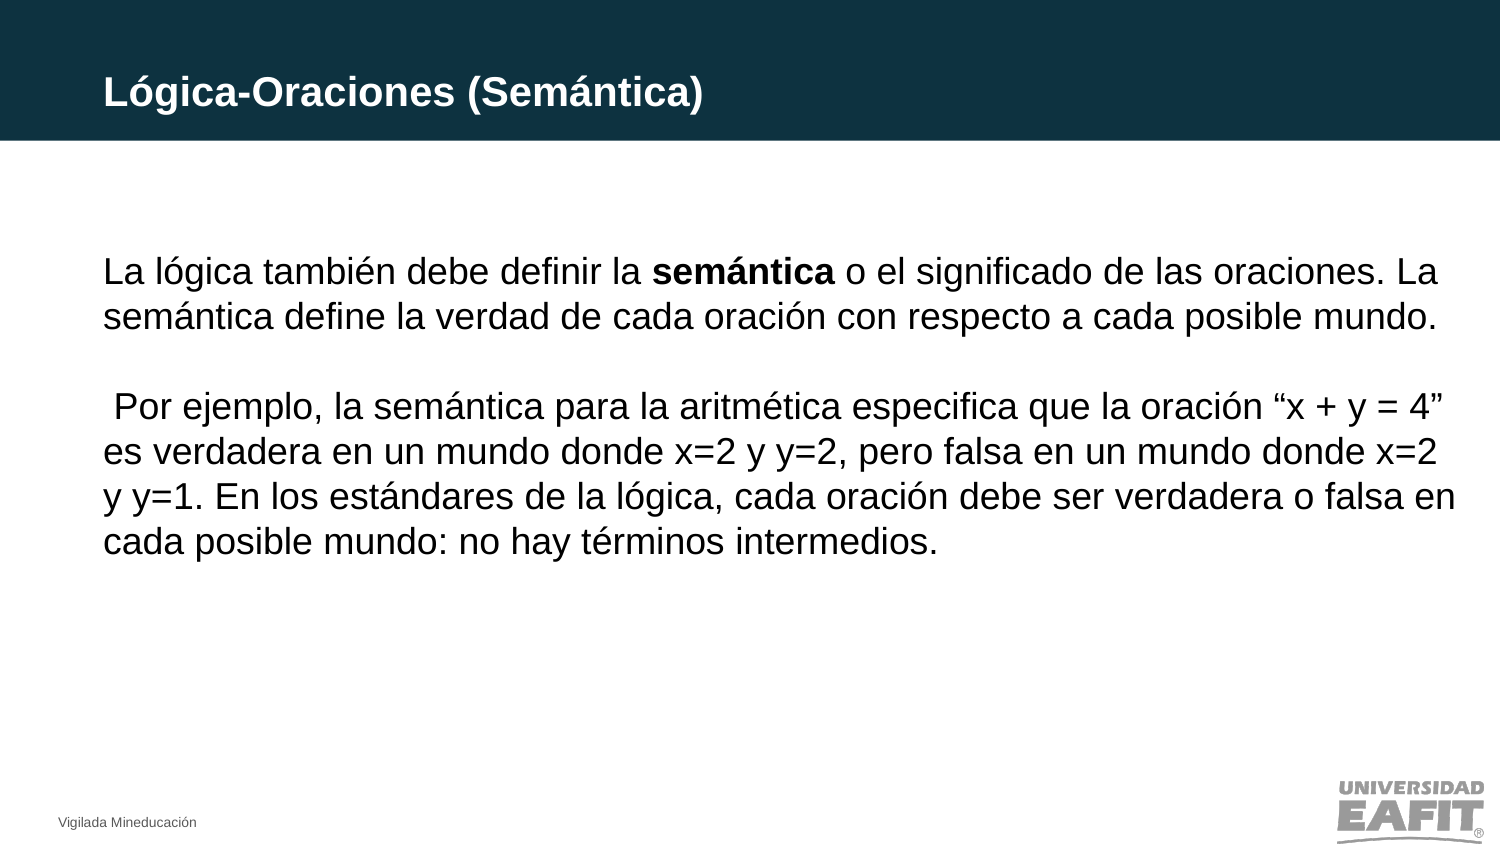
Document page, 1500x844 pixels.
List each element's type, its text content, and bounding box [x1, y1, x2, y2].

picture [1337, 781, 1484, 844]
text_box Lógica-Oraciones (Semántica) [88, 56, 1237, 122]
text_box La lógica también debe definir la semántica o el significado de las oraciones. La semántica define la verdad de cada oración con respecto a cada posible mundo. Por ejemplo, la semántica para la aritmética especifica que la oración “x + y = 4” es verdadera en un mundo donde x=2 y y=2, pero falsa en un mundo donde x=2 y y=1. En los estándares de la lógica, cada oración debe ser verdadera o falsa en cada posible mundo: no hay términos intermedios. [88, 239, 1480, 615]
